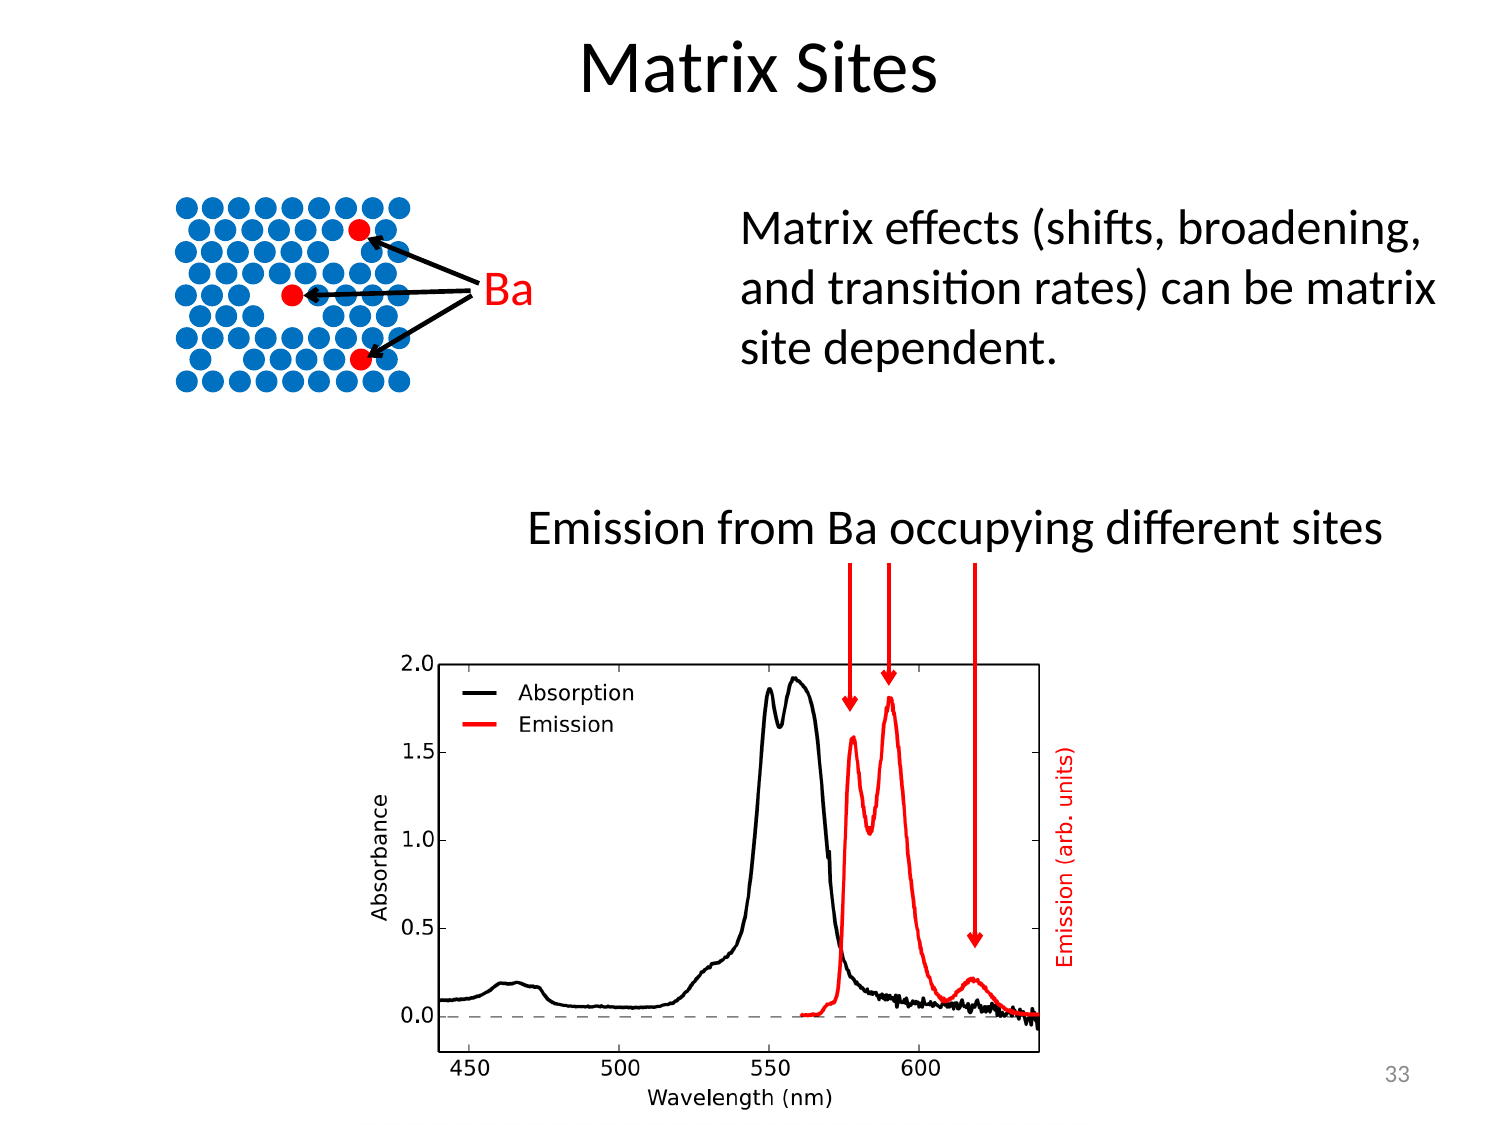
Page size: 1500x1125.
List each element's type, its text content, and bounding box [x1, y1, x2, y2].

text_box Ba [475, 248, 550, 323]
text_box [173, 195, 200, 222]
text_box Emission from Ba occupying different sites [512, 487, 1399, 563]
text_box [333, 368, 360, 395]
text_box [279, 195, 306, 222]
text_box [267, 346, 293, 373]
text_box [360, 368, 386, 395]
text_box [187, 303, 213, 330]
text_box [279, 282, 304, 309]
text_box [309, 305, 325, 309]
text_box Matrix effects (shifts, broadening, and transition rates) can be matrix site dependent. [724, 187, 1472, 383]
text_box [386, 195, 413, 222]
text_box [239, 217, 266, 244]
text_box [372, 217, 399, 236]
text_box [306, 282, 330, 289]
text_box [319, 217, 346, 244]
text_box [278, 238, 305, 266]
text_box [266, 260, 293, 287]
text_box [321, 346, 348, 373]
text_box [224, 238, 251, 266]
text_box [293, 346, 320, 373]
text_box [252, 195, 279, 222]
text_box [198, 282, 225, 309]
text_box [240, 303, 267, 330]
text_box [225, 195, 252, 222]
text_box [347, 346, 373, 373]
text_box [213, 303, 240, 330]
text_box [212, 217, 239, 244]
text_box [200, 195, 226, 222]
text_box [320, 260, 347, 287]
text_box [186, 217, 212, 244]
text_box [240, 346, 267, 373]
text_box [186, 260, 213, 287]
text_box [253, 368, 280, 395]
text_box [305, 368, 333, 395]
text_box [226, 368, 253, 395]
text_box [342, 305, 352, 309]
text_box [292, 260, 319, 287]
text_box [172, 282, 199, 309]
text_box [280, 368, 306, 395]
text_box Matrix Sites [564, 9, 954, 115]
text_box [200, 325, 226, 352]
picture [348, 648, 1099, 1125]
text_box [386, 368, 413, 395]
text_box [366, 237, 480, 284]
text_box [366, 301, 473, 358]
text_box [346, 260, 362, 287]
text_box [173, 368, 200, 395]
text_box [279, 325, 306, 352]
text_box [172, 238, 199, 266]
text_box [199, 368, 226, 395]
text_box [305, 195, 333, 222]
text_box [199, 238, 225, 266]
text_box [334, 282, 358, 289]
text_box [225, 282, 253, 309]
text_box [347, 305, 361, 330]
text_box [375, 366, 399, 373]
slide_number 33 [1102, 1042, 1425, 1103]
text_box [292, 217, 319, 244]
text_box [251, 238, 278, 266]
text_box [173, 325, 200, 352]
text_box [333, 195, 359, 222]
text_box [332, 325, 359, 352]
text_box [302, 290, 471, 296]
text_box [346, 217, 373, 244]
text_box [265, 217, 292, 244]
text_box [359, 195, 386, 222]
text_box [305, 238, 332, 266]
text_box [225, 325, 252, 352]
text_box [252, 325, 279, 352]
text_box [320, 305, 347, 330]
text_box [213, 260, 240, 287]
text_box [187, 346, 214, 373]
text_box [240, 260, 266, 287]
text_box [305, 325, 332, 352]
